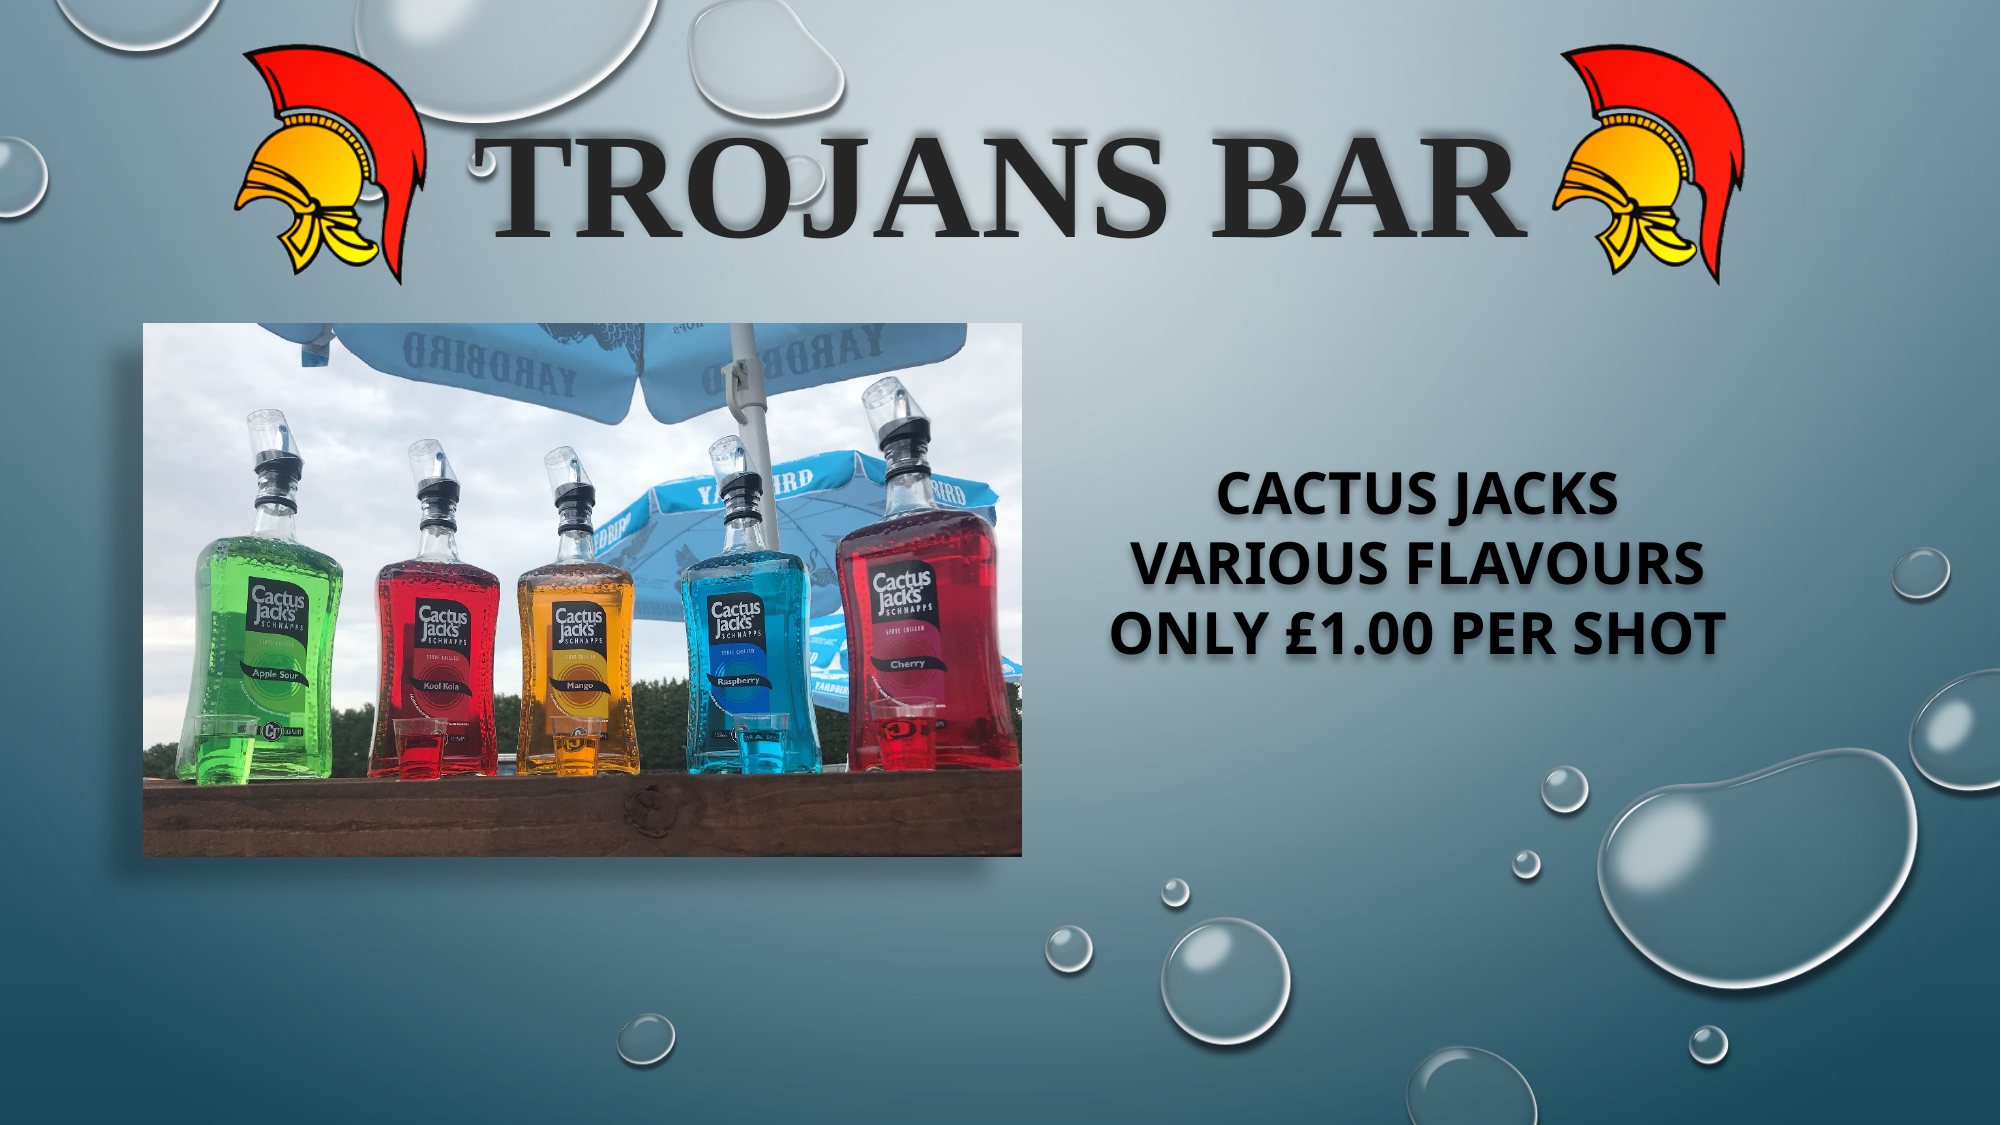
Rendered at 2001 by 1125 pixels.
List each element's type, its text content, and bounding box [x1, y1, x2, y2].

picture [0, 0, 2000, 1125]
text_box CACTUS JACKS VARIOUS FLAVOURS ONLY £1.00 PER SHOT [1027, 448, 1836, 674]
text_box TROJANS BAR [453, 80, 1545, 276]
